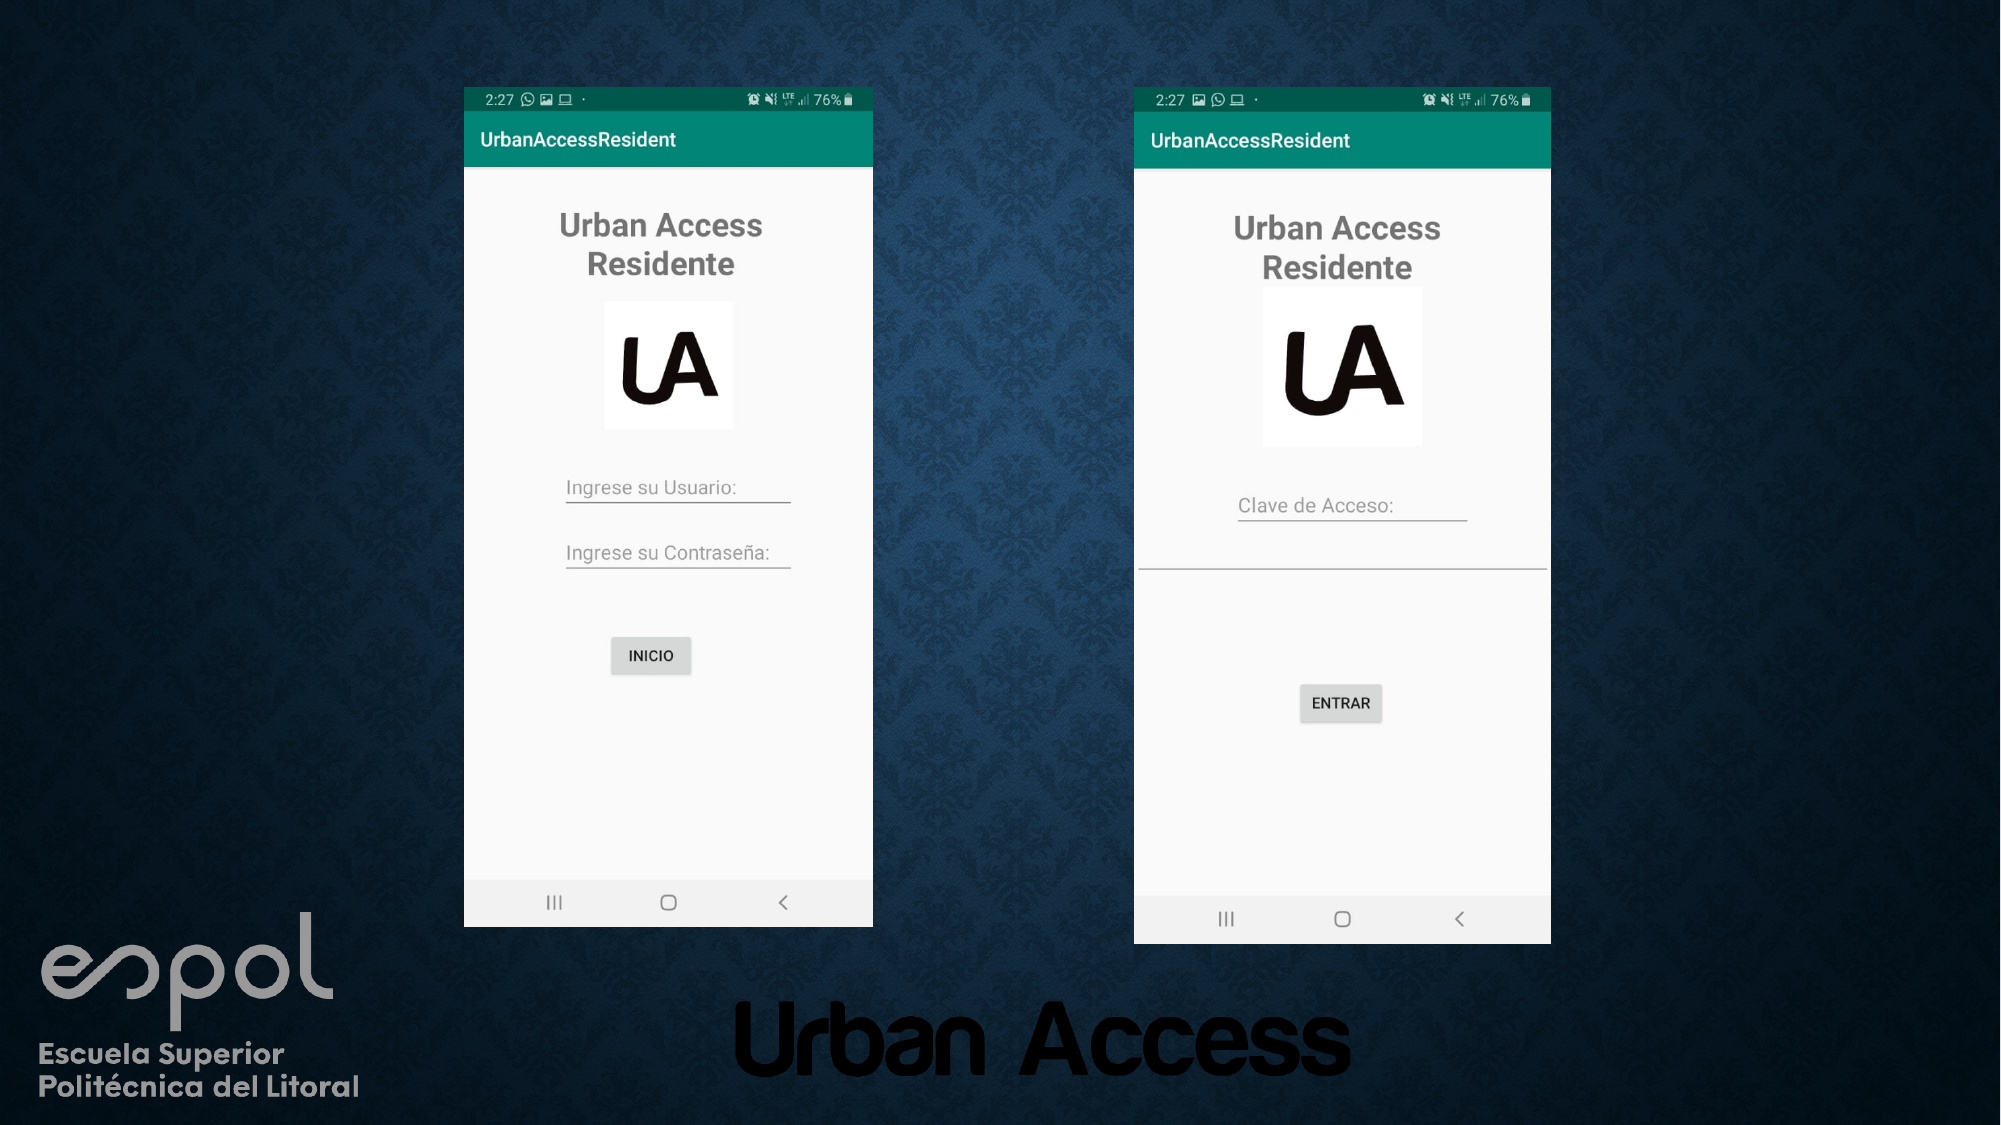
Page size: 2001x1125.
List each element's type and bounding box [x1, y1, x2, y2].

picture [1133, 86, 1552, 945]
picture [701, 975, 1351, 1102]
picture [464, 86, 873, 928]
picture [39, 911, 358, 1098]
